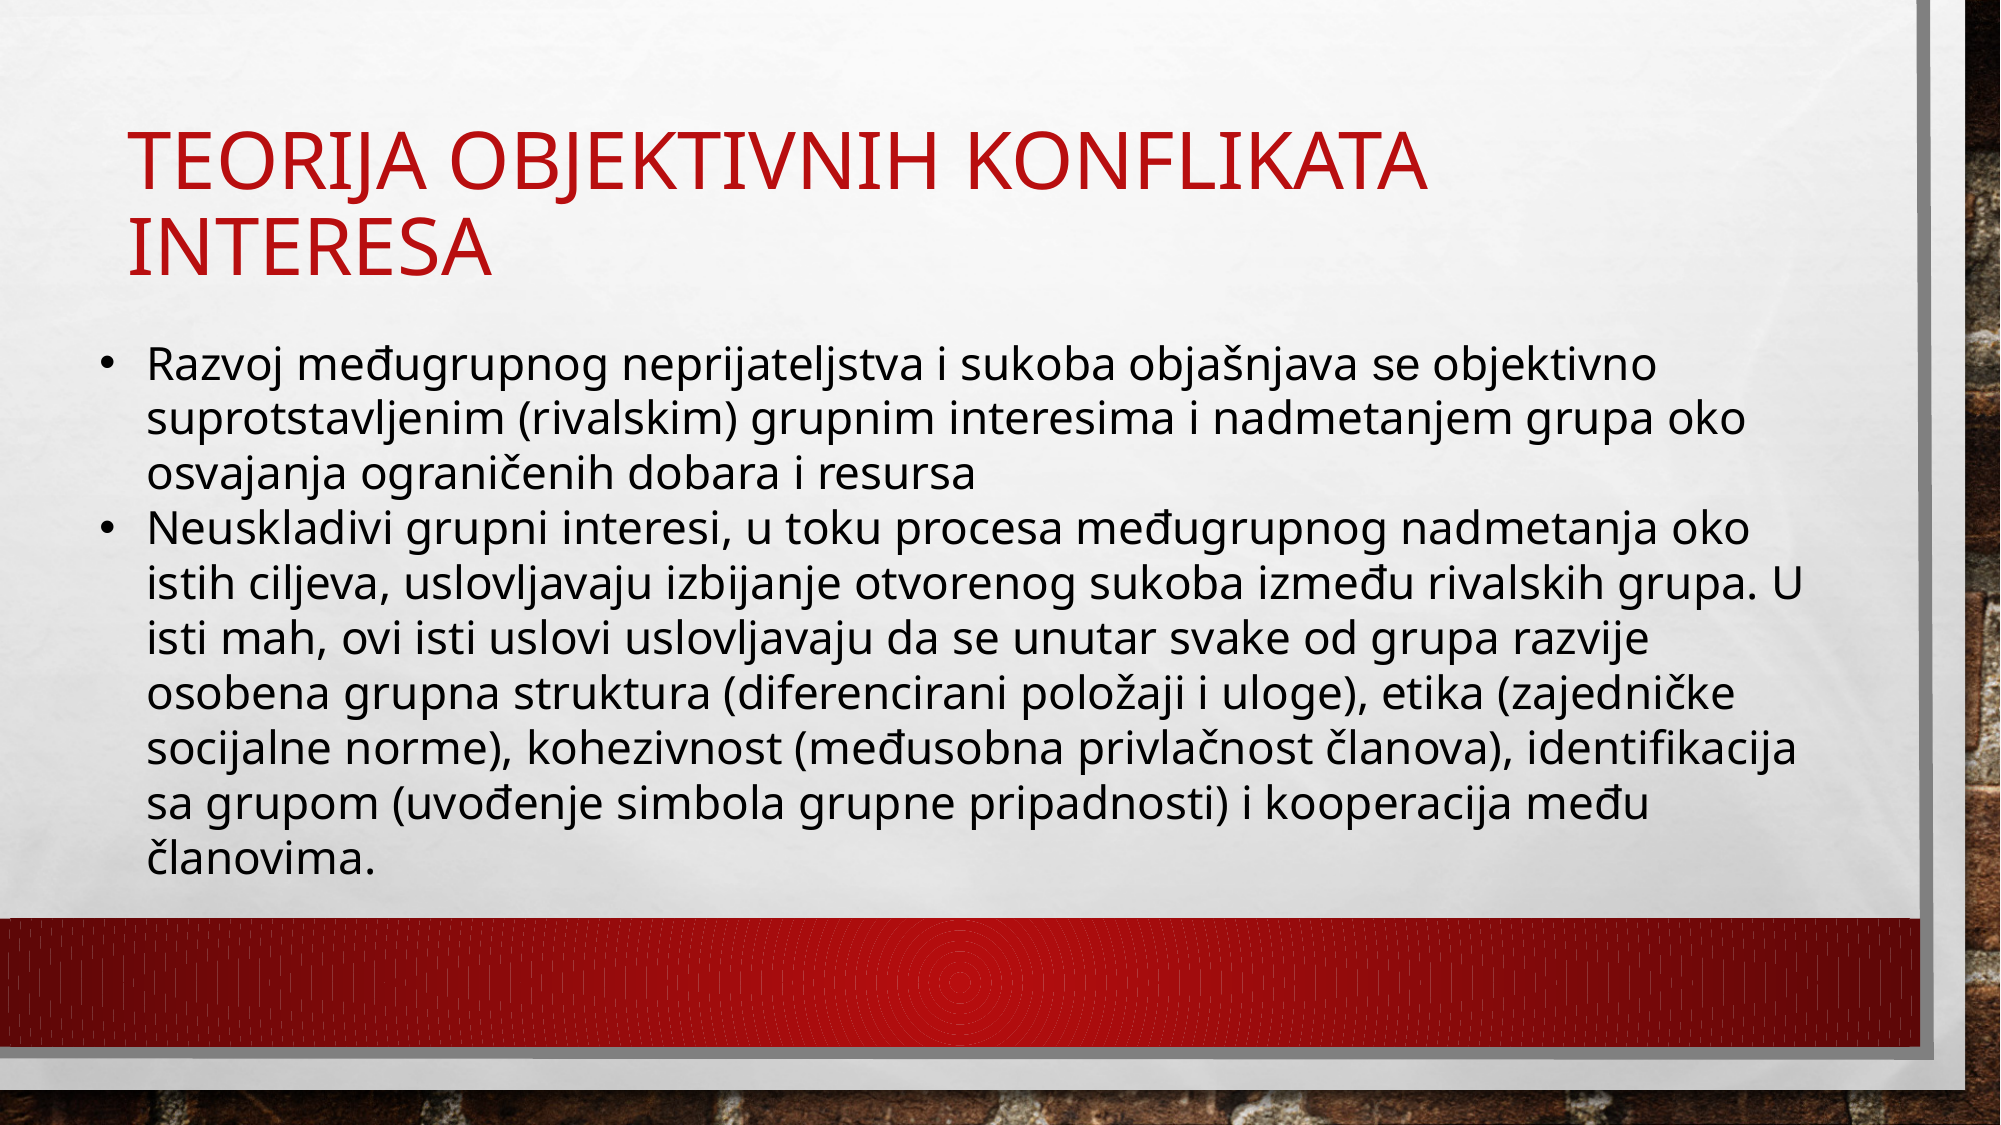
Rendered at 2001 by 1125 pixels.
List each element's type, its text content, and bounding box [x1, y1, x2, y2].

picture [0, 0, 2000, 1125]
text_box Razvoj međugrupnog neprijateljstva i sukoba objašnjava se objektivno suprotstavljenim (rivalskim) grupnim interesima i nadmetanjem grupa oko osvajanja ograničenih dobara i resursa Neuskladivi grupni interesi, u toku procesa međugrupnog nadmetanja oko istih ciljeva, uslovljavaju izbijanje otvorenog sukoba između rivalskih grupa. U isti mah, ovi isti uslovi uslovljavaju da se unutar svake od grupa razvije osobena grupna struktura (diferencirani položaji i uloge), etika (zajedničke socijalne norme), kohezivnost (međusobna privlačnost članova), identifikacija sa grupom (uvođenje simbola grupne pripadnosti) i kooperacija među članovima. [84, 326, 1853, 892]
title Teorija objektivnih konflikata interesa [112, 112, 1818, 302]
